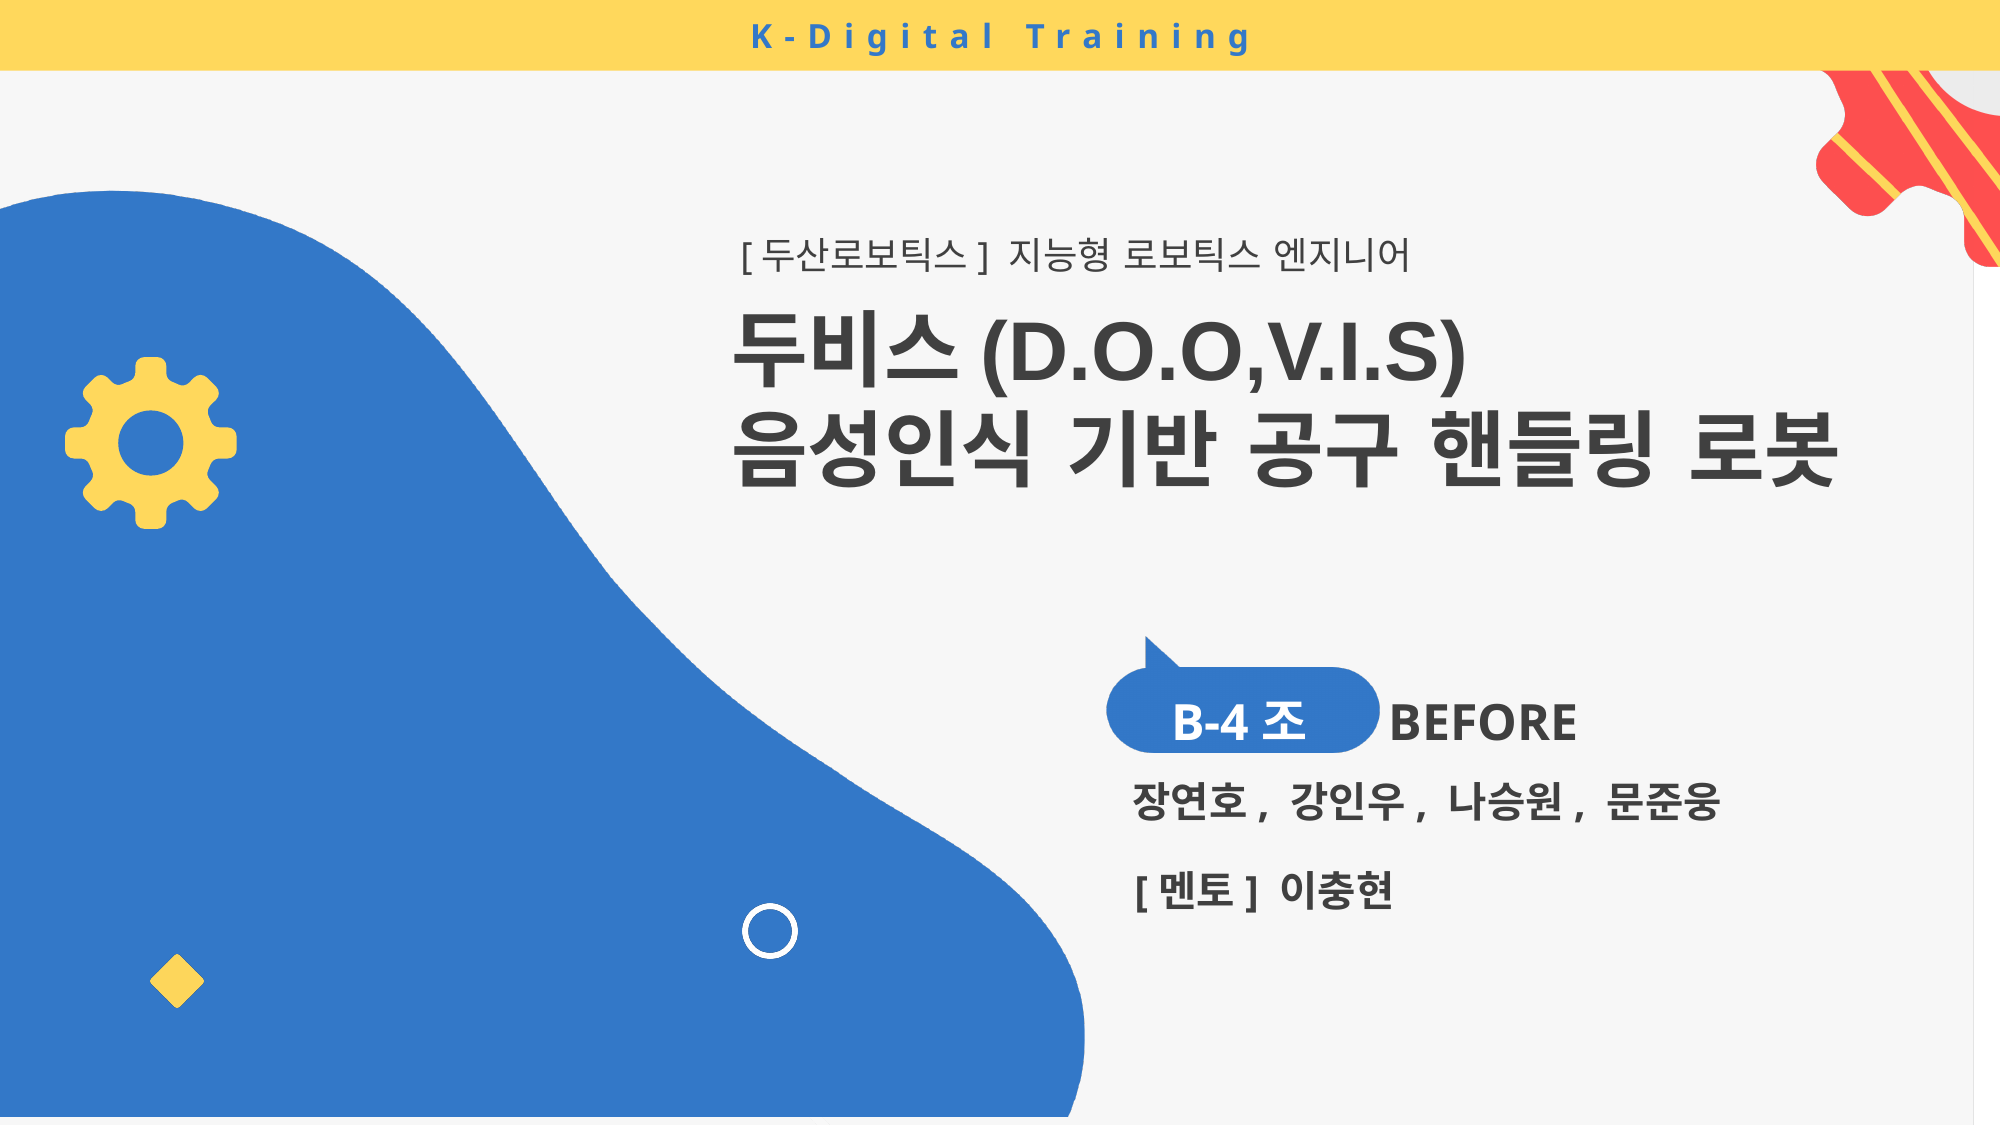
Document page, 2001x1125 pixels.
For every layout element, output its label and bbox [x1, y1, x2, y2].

picture [0, 0, 2000, 1125]
text_box [1090, 224, 1884, 497]
text_box [1106, 636, 1966, 916]
text_box [64, 356, 237, 530]
